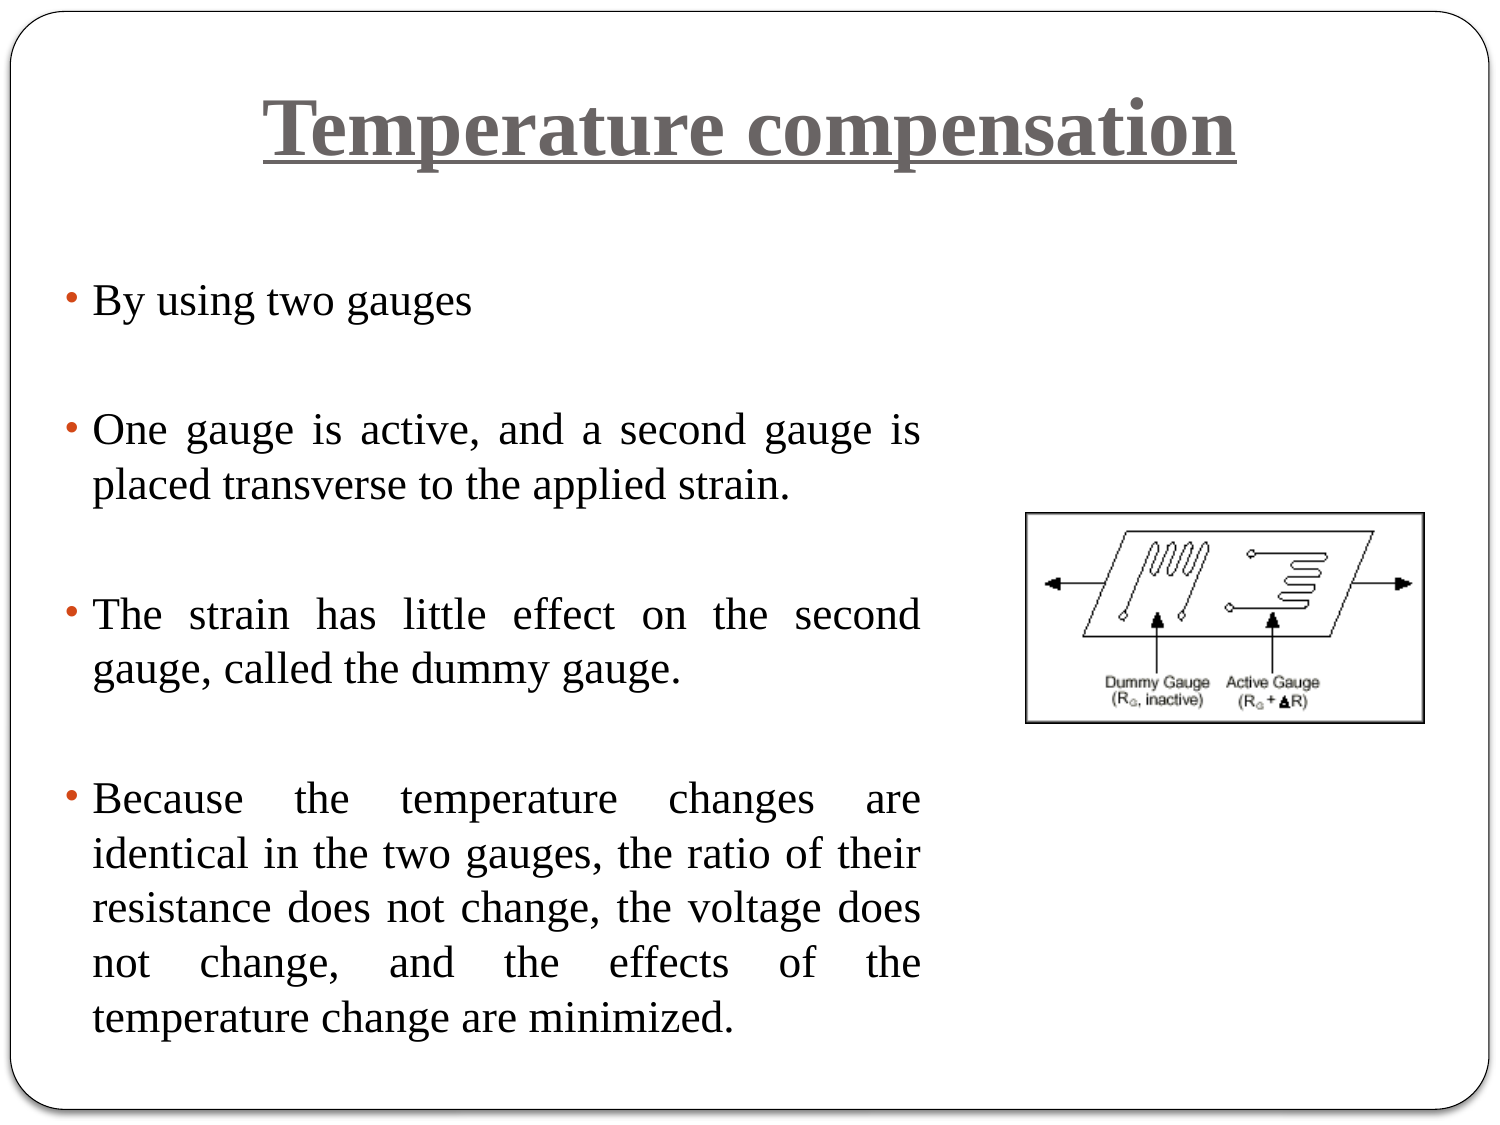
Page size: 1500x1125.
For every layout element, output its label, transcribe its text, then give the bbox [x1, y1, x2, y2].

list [1024, 512, 1426, 724]
list By using two gauges One gauge is active, and a second gauge is placed transverse to the applied strain. The strain has little effect on the second gauge, called the dummy gauge. Because the temperature changes are identical in the two gauges, the ratio of their resistance does not change, the voltage does not change, and the effects of the temperature change are minimized. [50, 262, 938, 1063]
title Temperature compensation [0, 0, 1500, 187]
